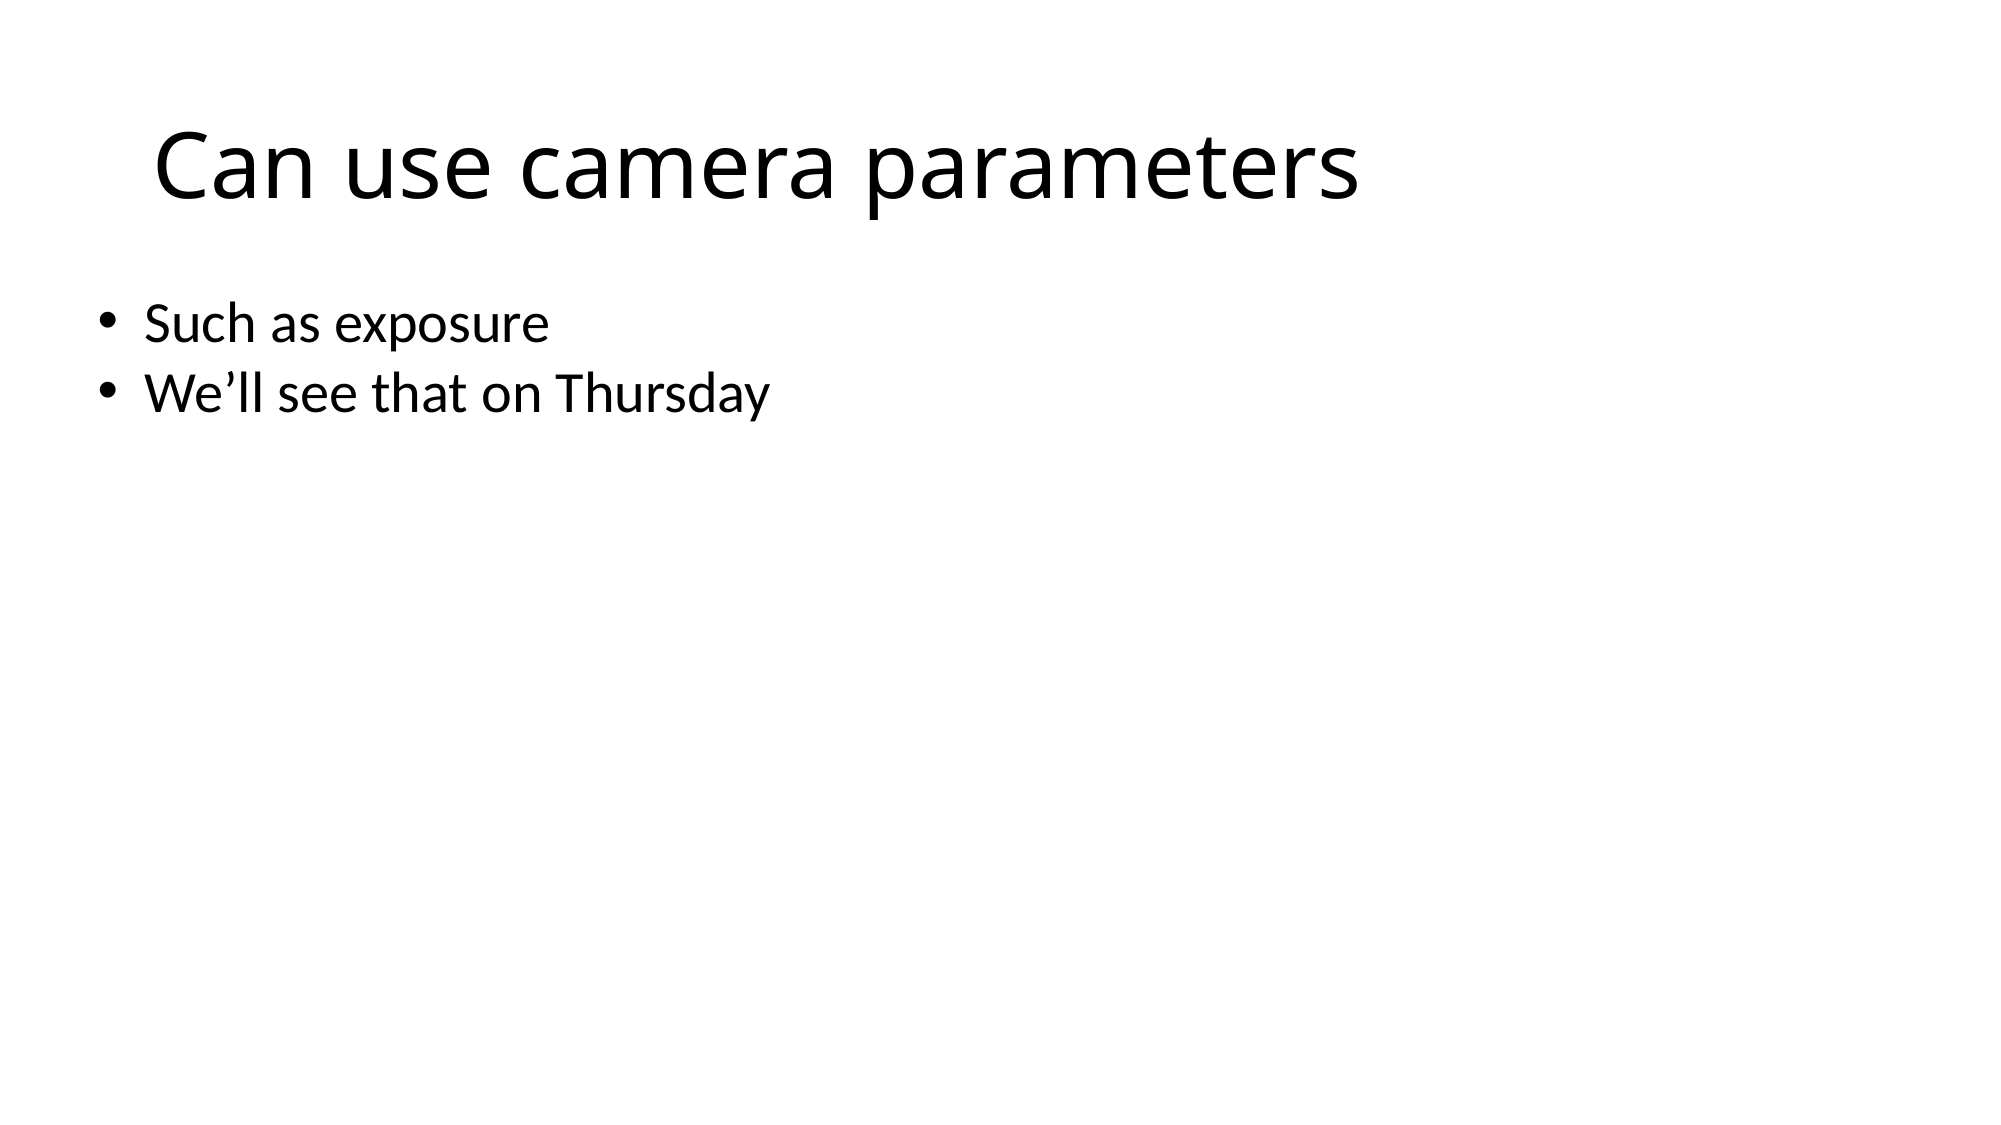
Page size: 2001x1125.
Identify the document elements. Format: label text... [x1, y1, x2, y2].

title Can use camera parameters [137, 59, 1863, 278]
text_box Such as exposure We’ll see that on Thursday [82, 277, 786, 432]
